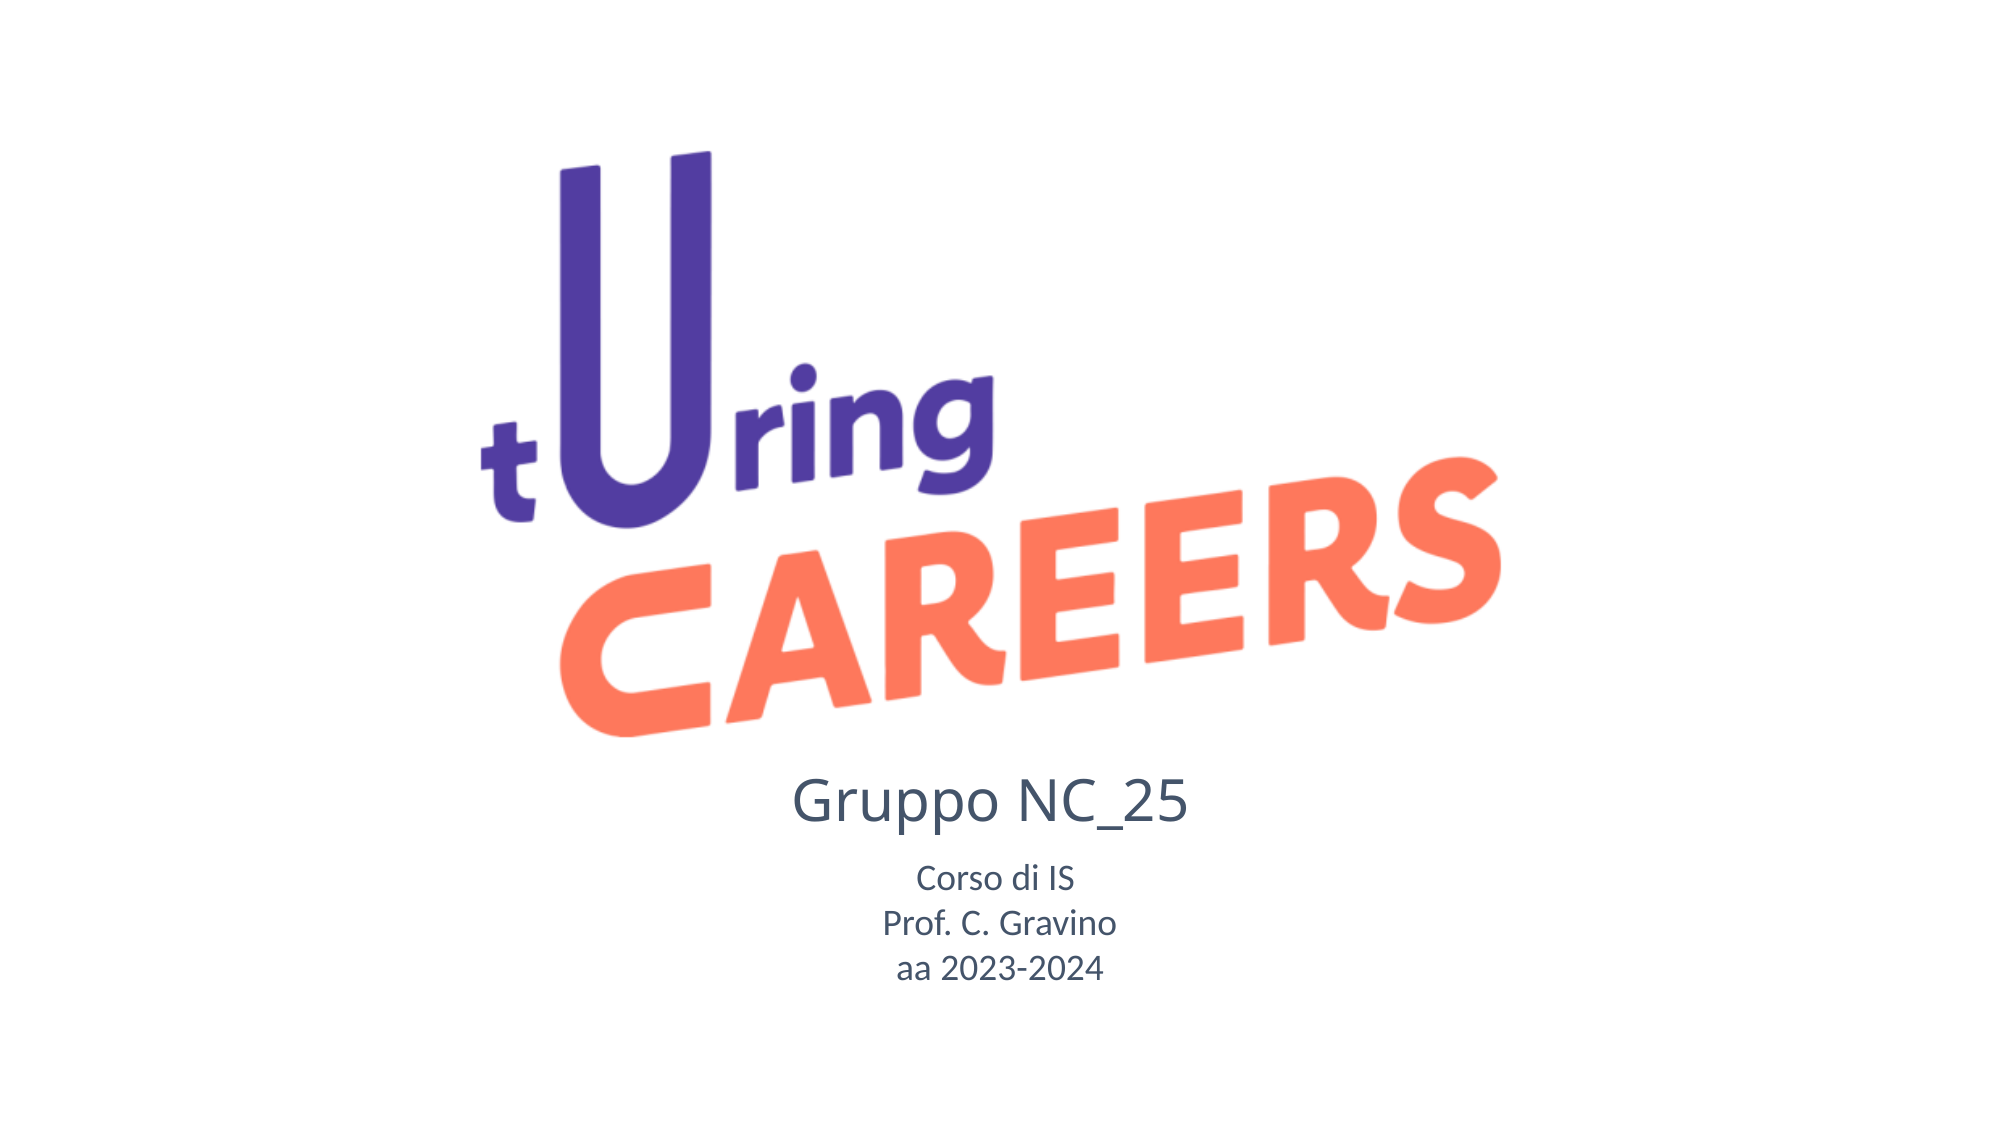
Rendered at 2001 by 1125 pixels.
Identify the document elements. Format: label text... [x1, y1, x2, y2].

text_box Corso di IS Prof. C. Gravino aa 2023-2024 [858, 845, 1142, 1041]
picture [242, 103, 1758, 782]
text_box Gruppo NC_25 [776, 782, 1223, 846]
